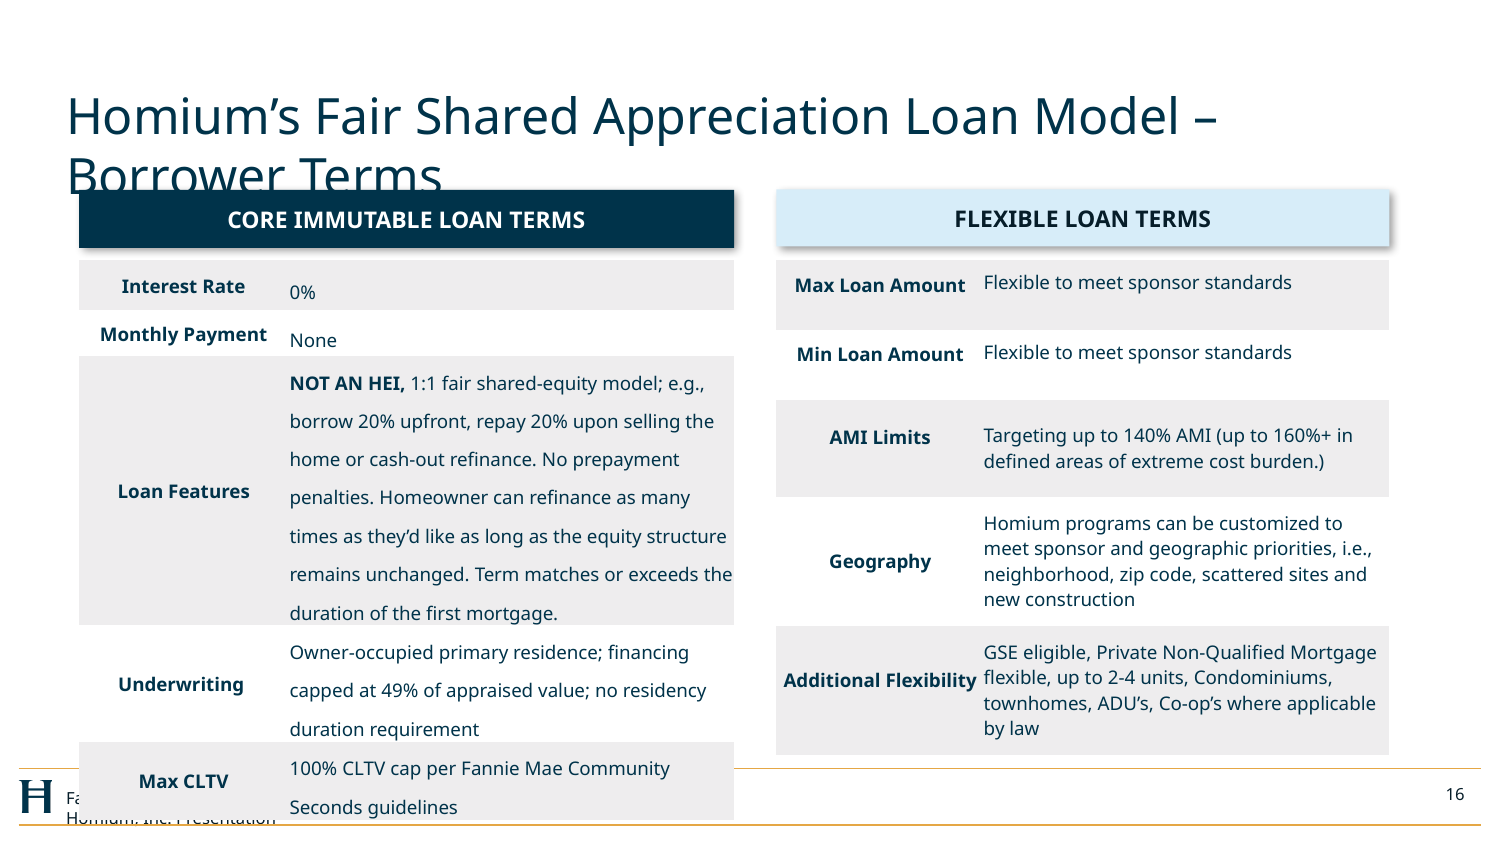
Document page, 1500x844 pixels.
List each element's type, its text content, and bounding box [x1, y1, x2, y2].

table_cell Homium programs can be customized to meet sponsor and geographic priorities, i.e., neighborhood, zip code, scattered sites and new construction [984, 497, 1389, 626]
table_header Flexible to meet sponsor standards [984, 260, 1389, 330]
table_cell Underwriting [79, 625, 288, 742]
table_header Interest Rate [79, 260, 288, 310]
table_cell Monthly Payment [79, 310, 288, 356]
table_cell Loan Features [79, 356, 288, 625]
table_cell 100% CLTV cap per Fannie Mae Community Seconds guidelines [288, 742, 734, 820]
table_cell Owner-occupied primary residence; financing capped at 49% of appraised value; no residency duration requirement [288, 625, 734, 742]
table_cell None [288, 310, 734, 356]
table_cell Min Loan Amount [776, 330, 984, 400]
text_box 16 [1389, 776, 1480, 816]
title Homium’s Fair Shared Appreciation Loan Model – Borrower Terms [51, 69, 1449, 190]
table_cell GSE eligible, Private Non-Qualified Mortgage flexible, up to 2-4 units, Condominiums, townhomes, ADU’s, Co-op’s where applicable by law [984, 626, 1389, 755]
table_cell Additional Flexibility [776, 626, 984, 755]
table_header Max Loan Amount [776, 260, 984, 330]
text_box FLEXIBLE LOAN TERMS [774, 187, 1391, 249]
table_cell Flexible to meet sponsor standards [984, 330, 1389, 400]
table_header 0% [288, 260, 734, 310]
table_cell Geography [776, 497, 984, 626]
table_cell NOT AN HEI, 1:1 fair shared-equity model; e.g., borrow 20% upfront, repay 20% upon selling the home or cash-out refinance. No prepayment penalties. Homeowner can refinance as many times as they’d like as long as the equity structure remains unchanged. Term matches or exceeds the duration of the first mortgage. [288, 356, 734, 625]
table_cell Max CLTV [79, 742, 288, 820]
text_box CORE IMMUTABLE LOAN TERMS [77, 188, 736, 250]
table_cell AMI Limits [776, 400, 984, 497]
table_cell Targeting up to 140% AMI (up to 160%+ in defined areas of extreme cost burden.) [984, 400, 1389, 497]
